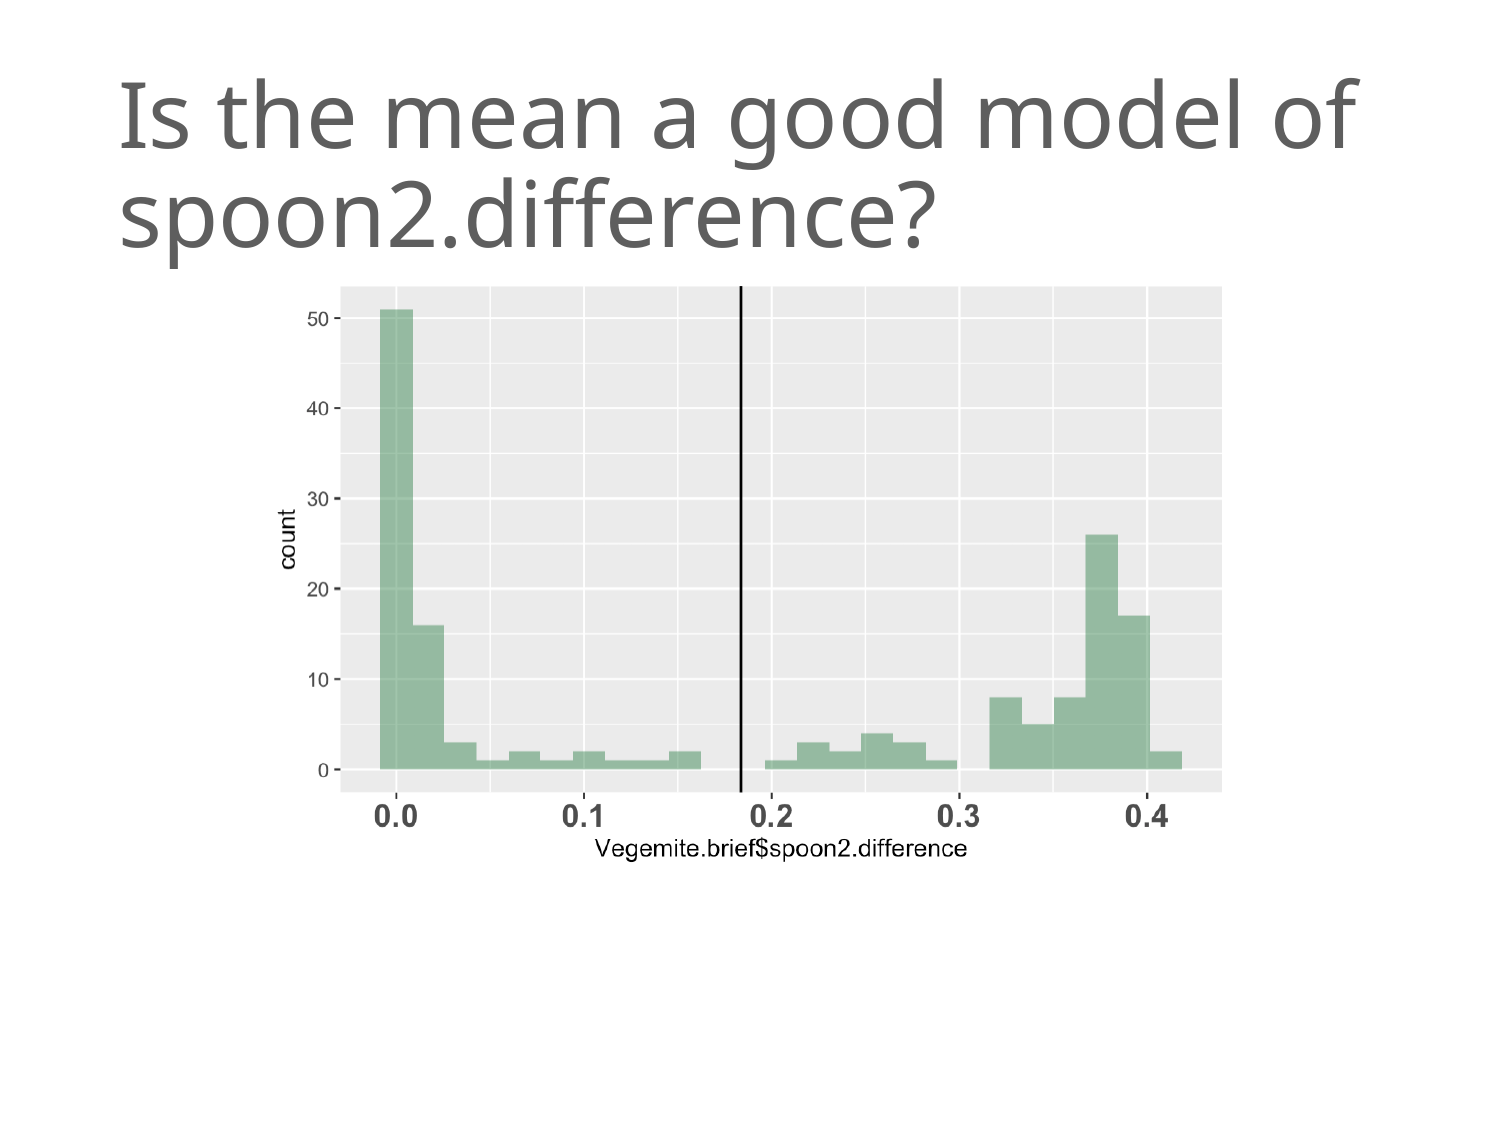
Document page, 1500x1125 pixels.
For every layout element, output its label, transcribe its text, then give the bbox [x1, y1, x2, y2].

title Is the mean a good model of spoon2.difference? [103, 59, 1397, 278]
picture [266, 277, 1234, 868]
